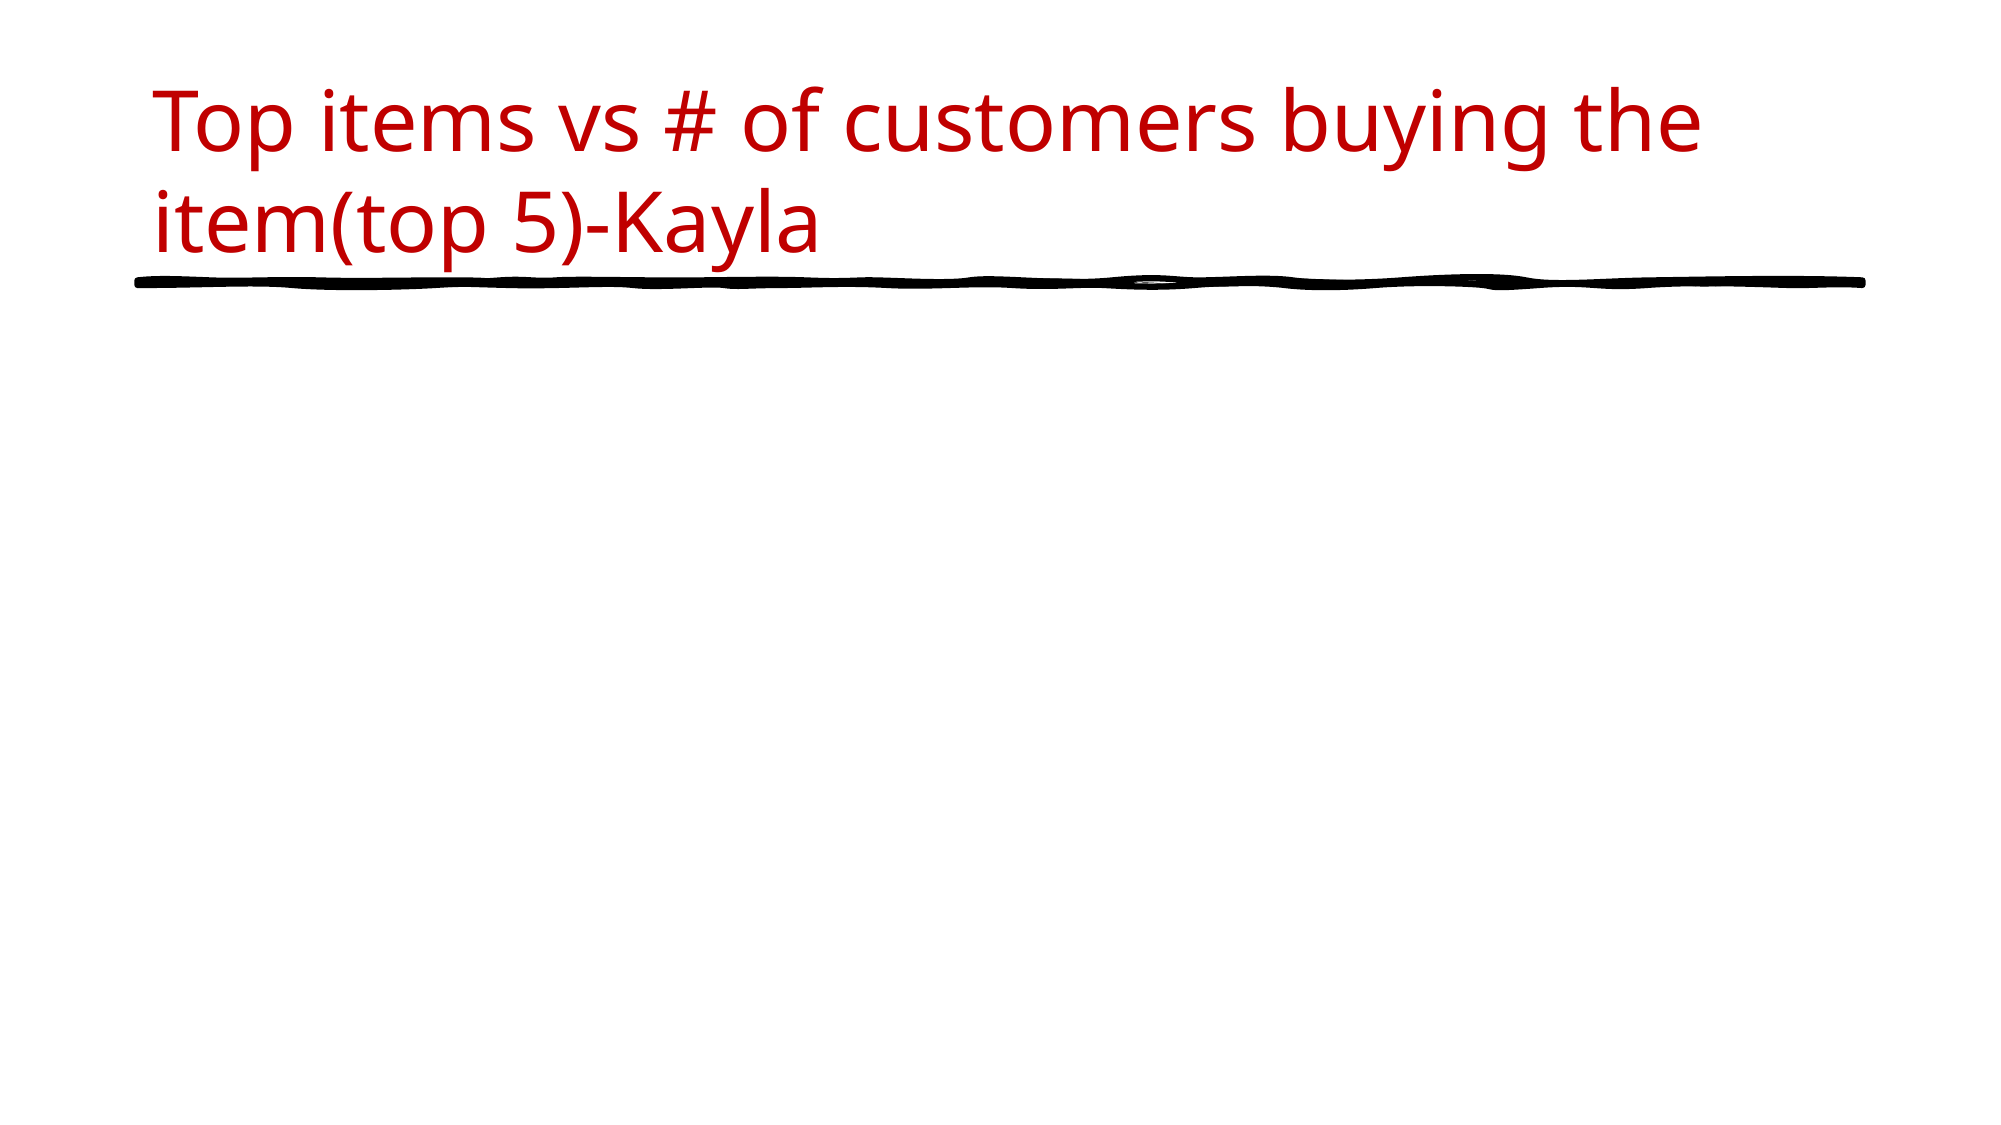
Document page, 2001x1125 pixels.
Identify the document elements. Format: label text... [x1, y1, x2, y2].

title Top items vs # of customers buying the item(top 5)-Kayla [137, 59, 1863, 278]
